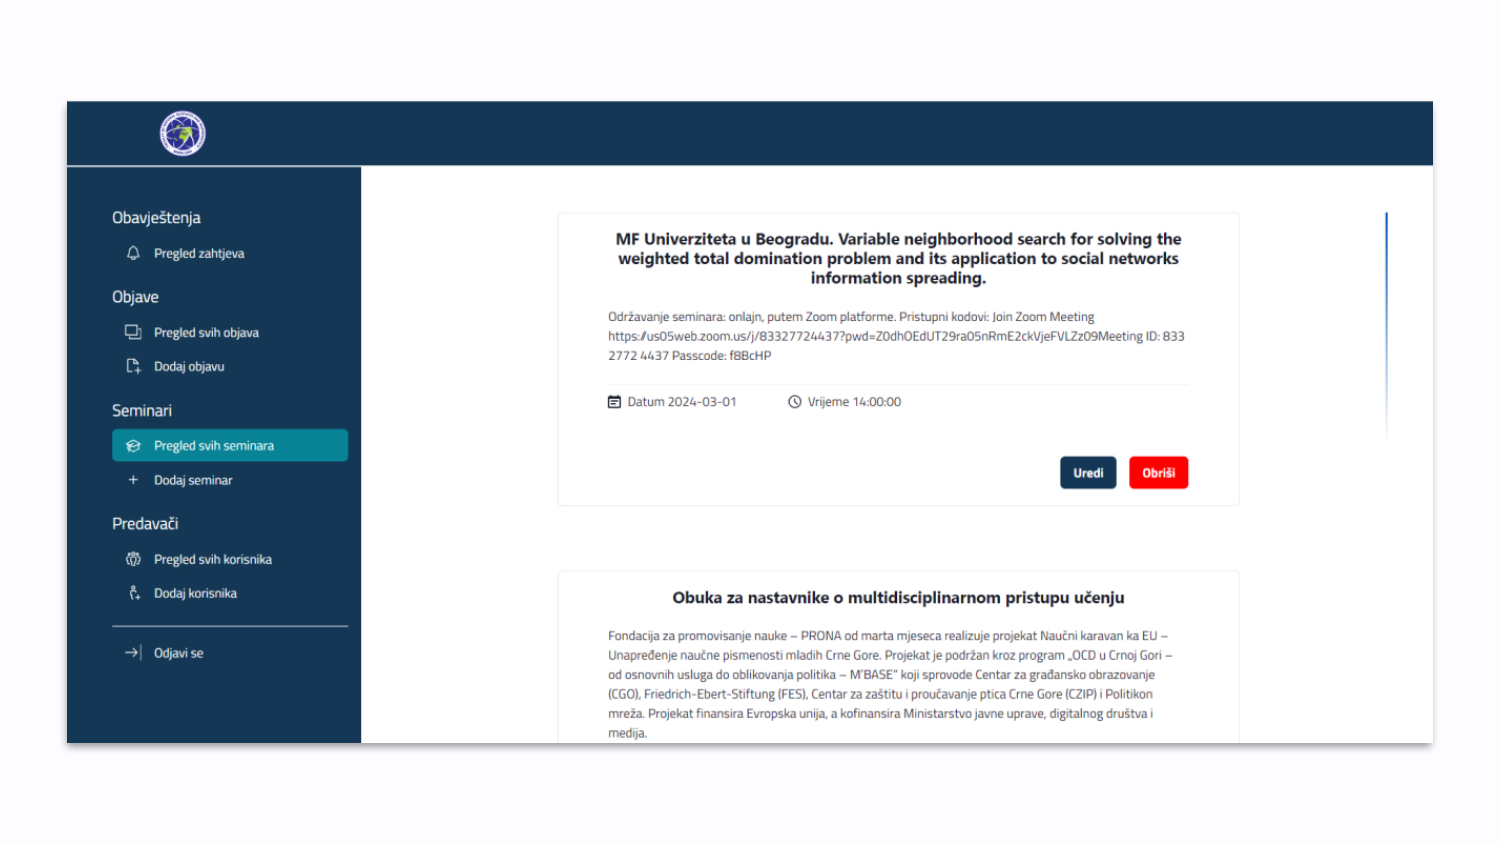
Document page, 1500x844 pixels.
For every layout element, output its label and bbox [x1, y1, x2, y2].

picture [67, 100, 1433, 743]
